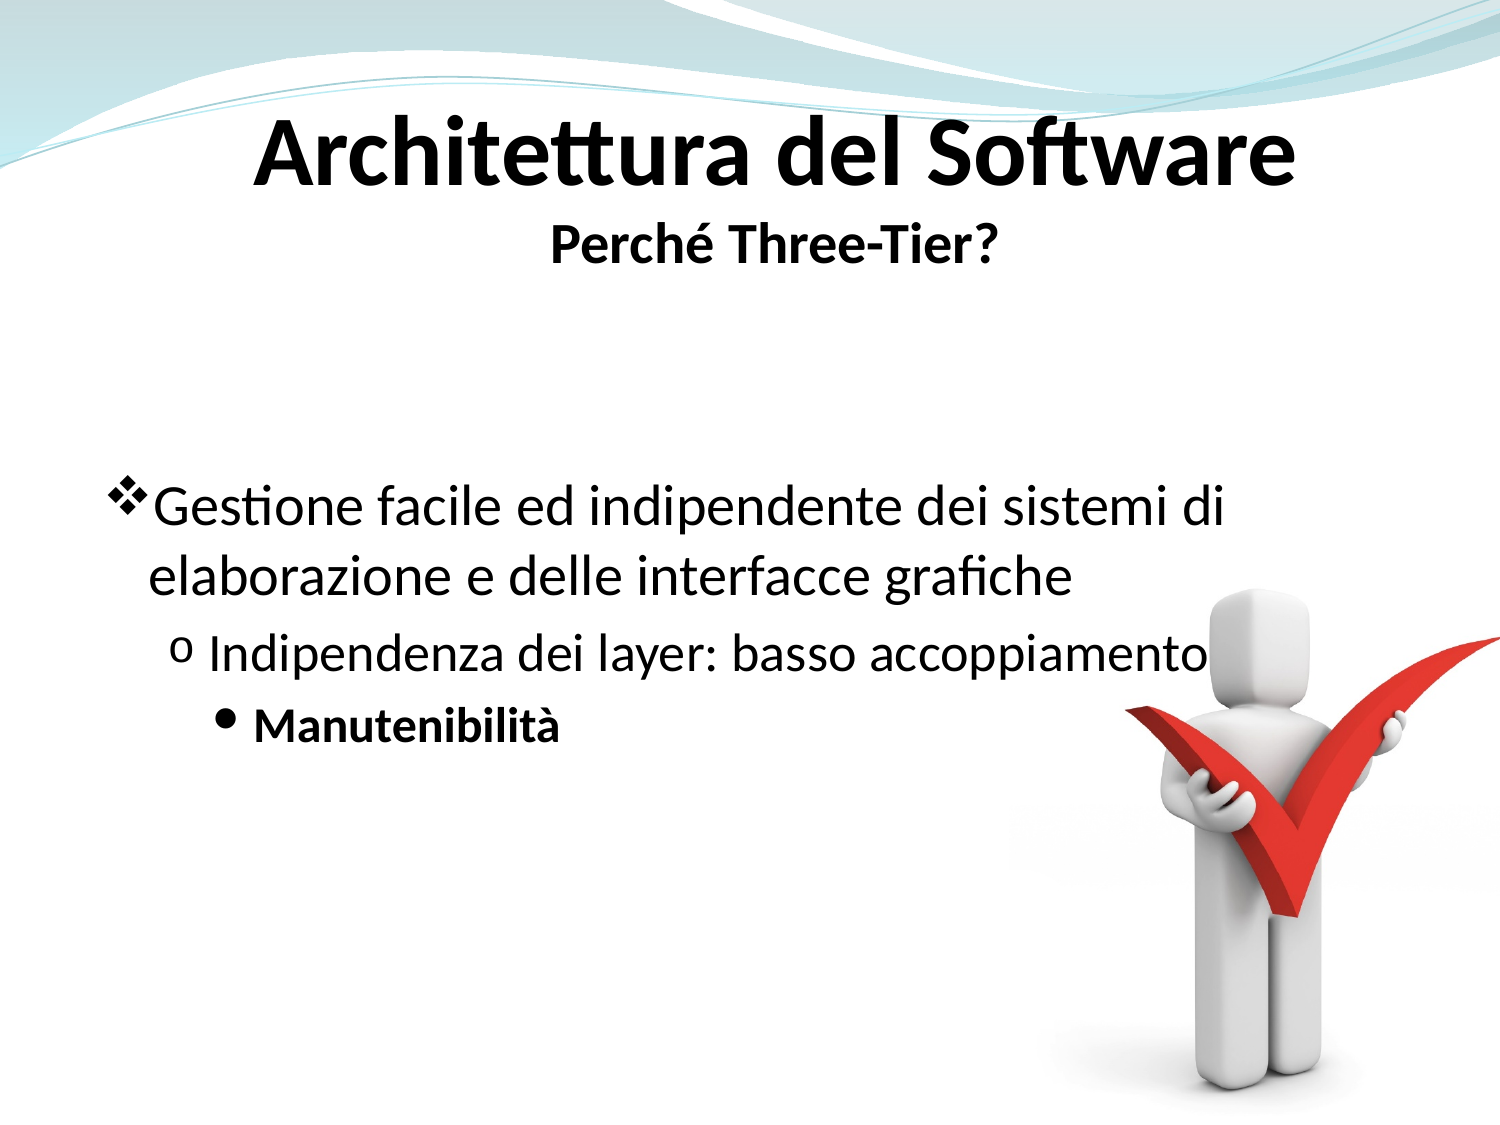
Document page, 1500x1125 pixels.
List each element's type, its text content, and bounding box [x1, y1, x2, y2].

text_box Application Gestione Utenti e Accessi [1002, 492, 1009, 953]
picture [1009, 491, 1500, 1125]
text_box Architettura del Software Perché Three-Tier? [238, 78, 1314, 328]
text_box Gestione facile ed indipendente dei sistemi di elaborazione e delle interfacce grafiche Indipendenza dei layer: basso accoppiamento Manutenibilità [88, 385, 1388, 953]
